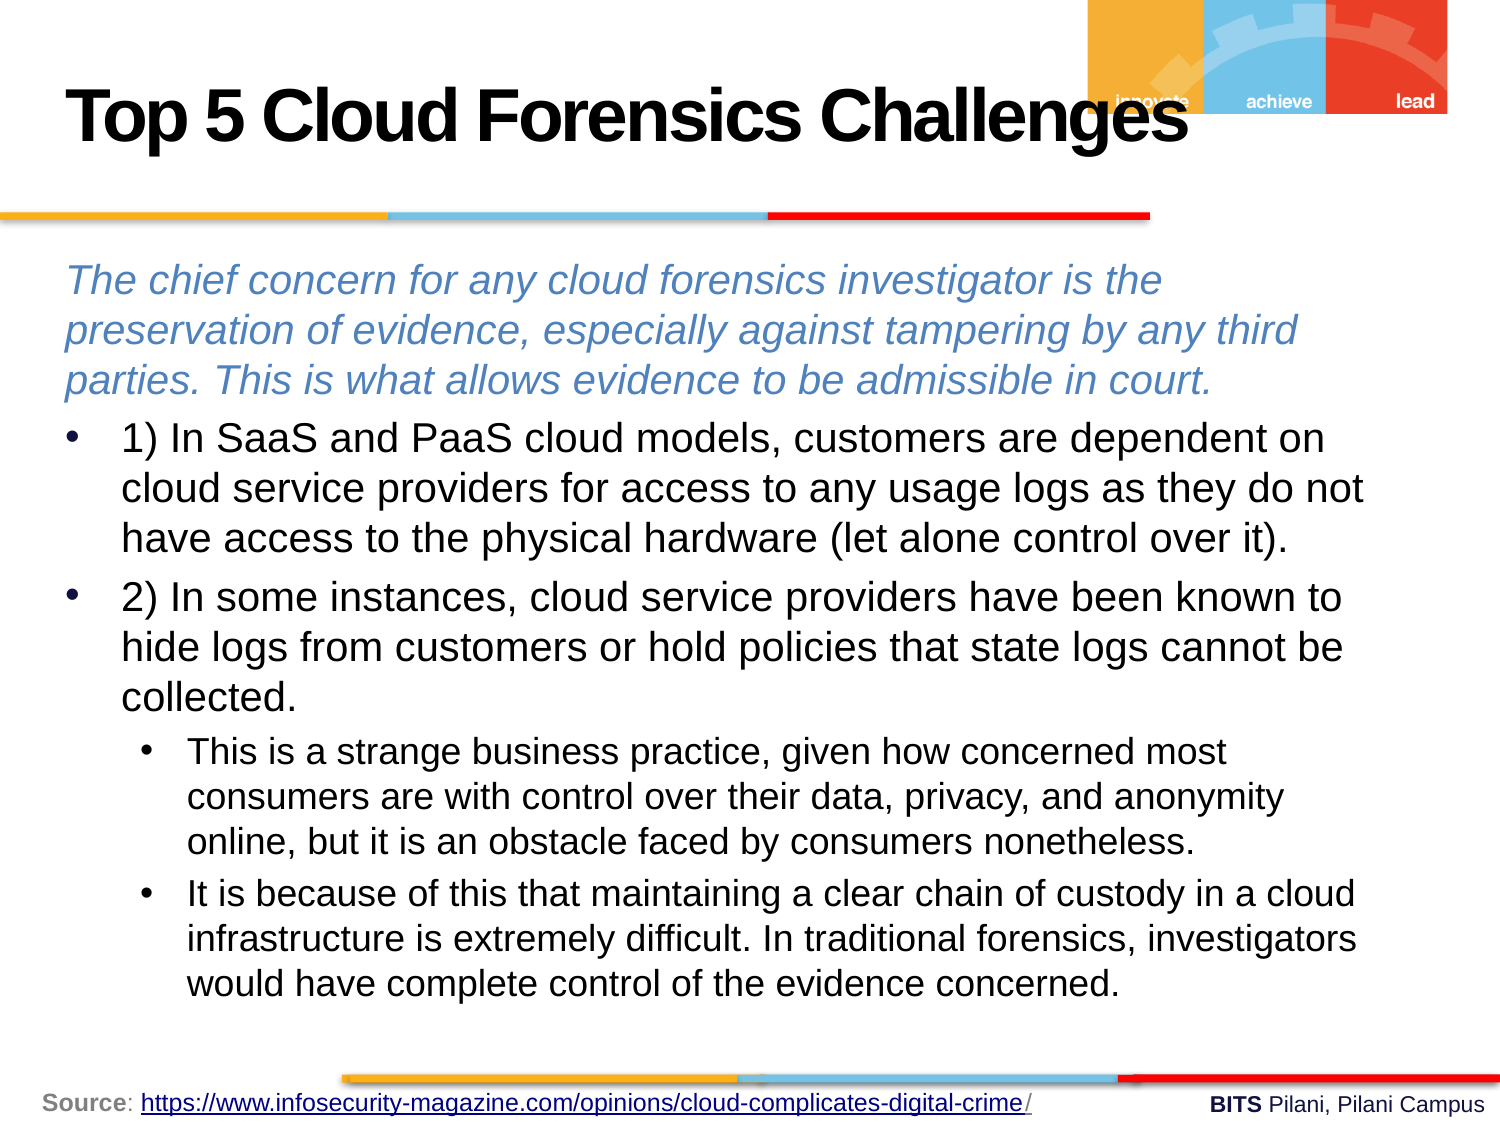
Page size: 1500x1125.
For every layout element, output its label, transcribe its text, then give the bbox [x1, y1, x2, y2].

list Top 5 Cloud Forensics Challenges [50, 24, 1400, 213]
text_box Source: https://www.infosecurity-magazine.com/opinions/cloud-complicates-digital-crime/ [27, 1079, 1069, 1125]
picture [1087, 0, 1448, 114]
list The chief concern for any cloud forensics investigator is the preservation of evidence, especially against tampering by any third parties. This is what allows evidence to be admissible in court. 1) In SaaS and PaaS cloud models, customers are dependent on cloud service providers for access to any usage logs as they do not have access to the physical hardware (let alone control over it). 2) In some instances, cloud service providers have been known to hide logs from customers or hold policies that state logs cannot be collected. This is a strange business practice, given how concerned most consumers are with control over their data, privacy, and anonymity online, but it is an obstacle faced by consumers nonetheless. It is because of this that maintaining a clear chain of custody in a cloud infrastructure is extremely difficult. In traditional forensics, investigators would have complete control of the evidence concerned. [50, 245, 1400, 988]
